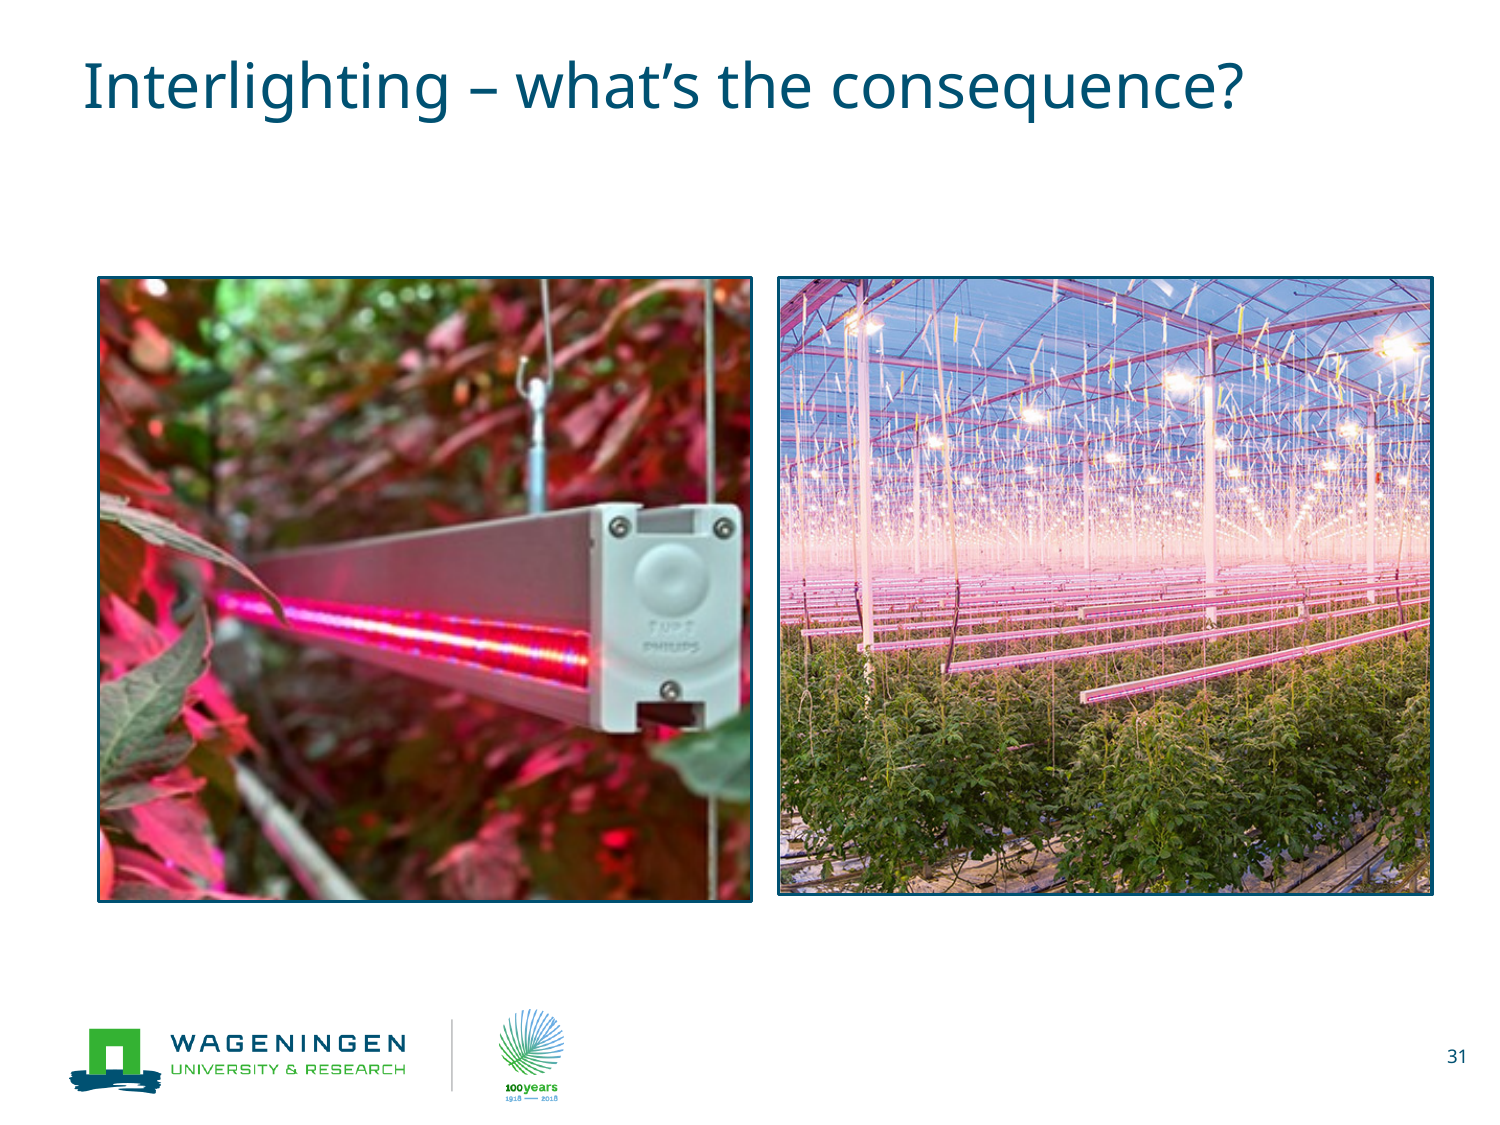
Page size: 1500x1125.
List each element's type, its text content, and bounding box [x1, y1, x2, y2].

picture [0, 0, 1500, 1125]
slide_number 31 [1397, 1045, 1475, 1072]
title Interlighting – what’s the consequence? [80, 37, 1466, 168]
